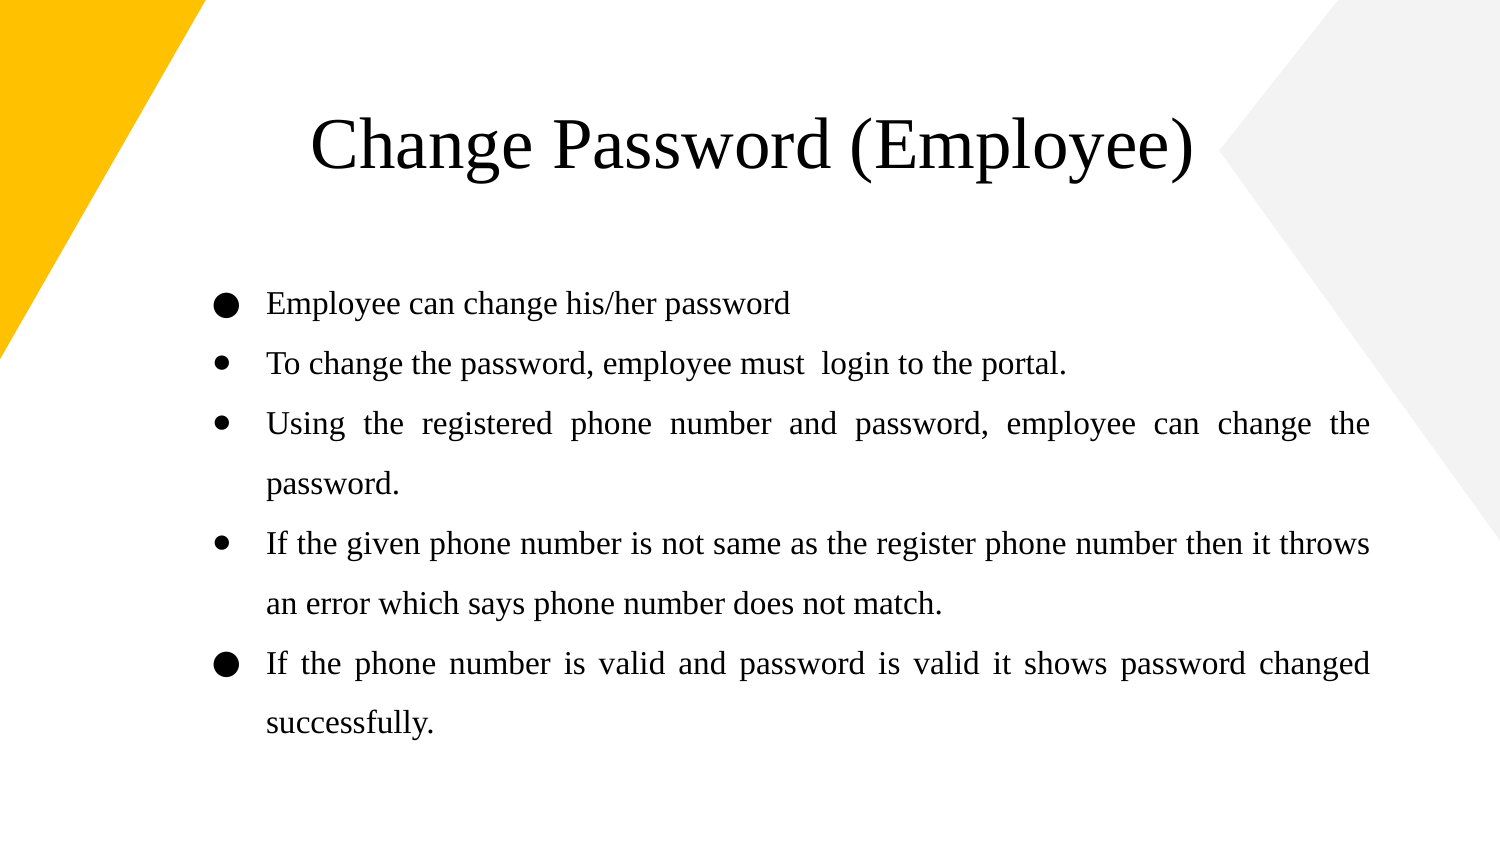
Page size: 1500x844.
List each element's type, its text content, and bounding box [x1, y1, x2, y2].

title Change Password (Employee) [88, 80, 1418, 175]
text_box Employee can change his/her password To change the password, employee must login to the portal. Using the registered phone number and password, employee can change the password. If the given phone number is not same as the register phone number then it throws an error which says phone number does not match. If the phone number is valid and password is valid it shows password changed successfully. [176, 246, 1388, 756]
